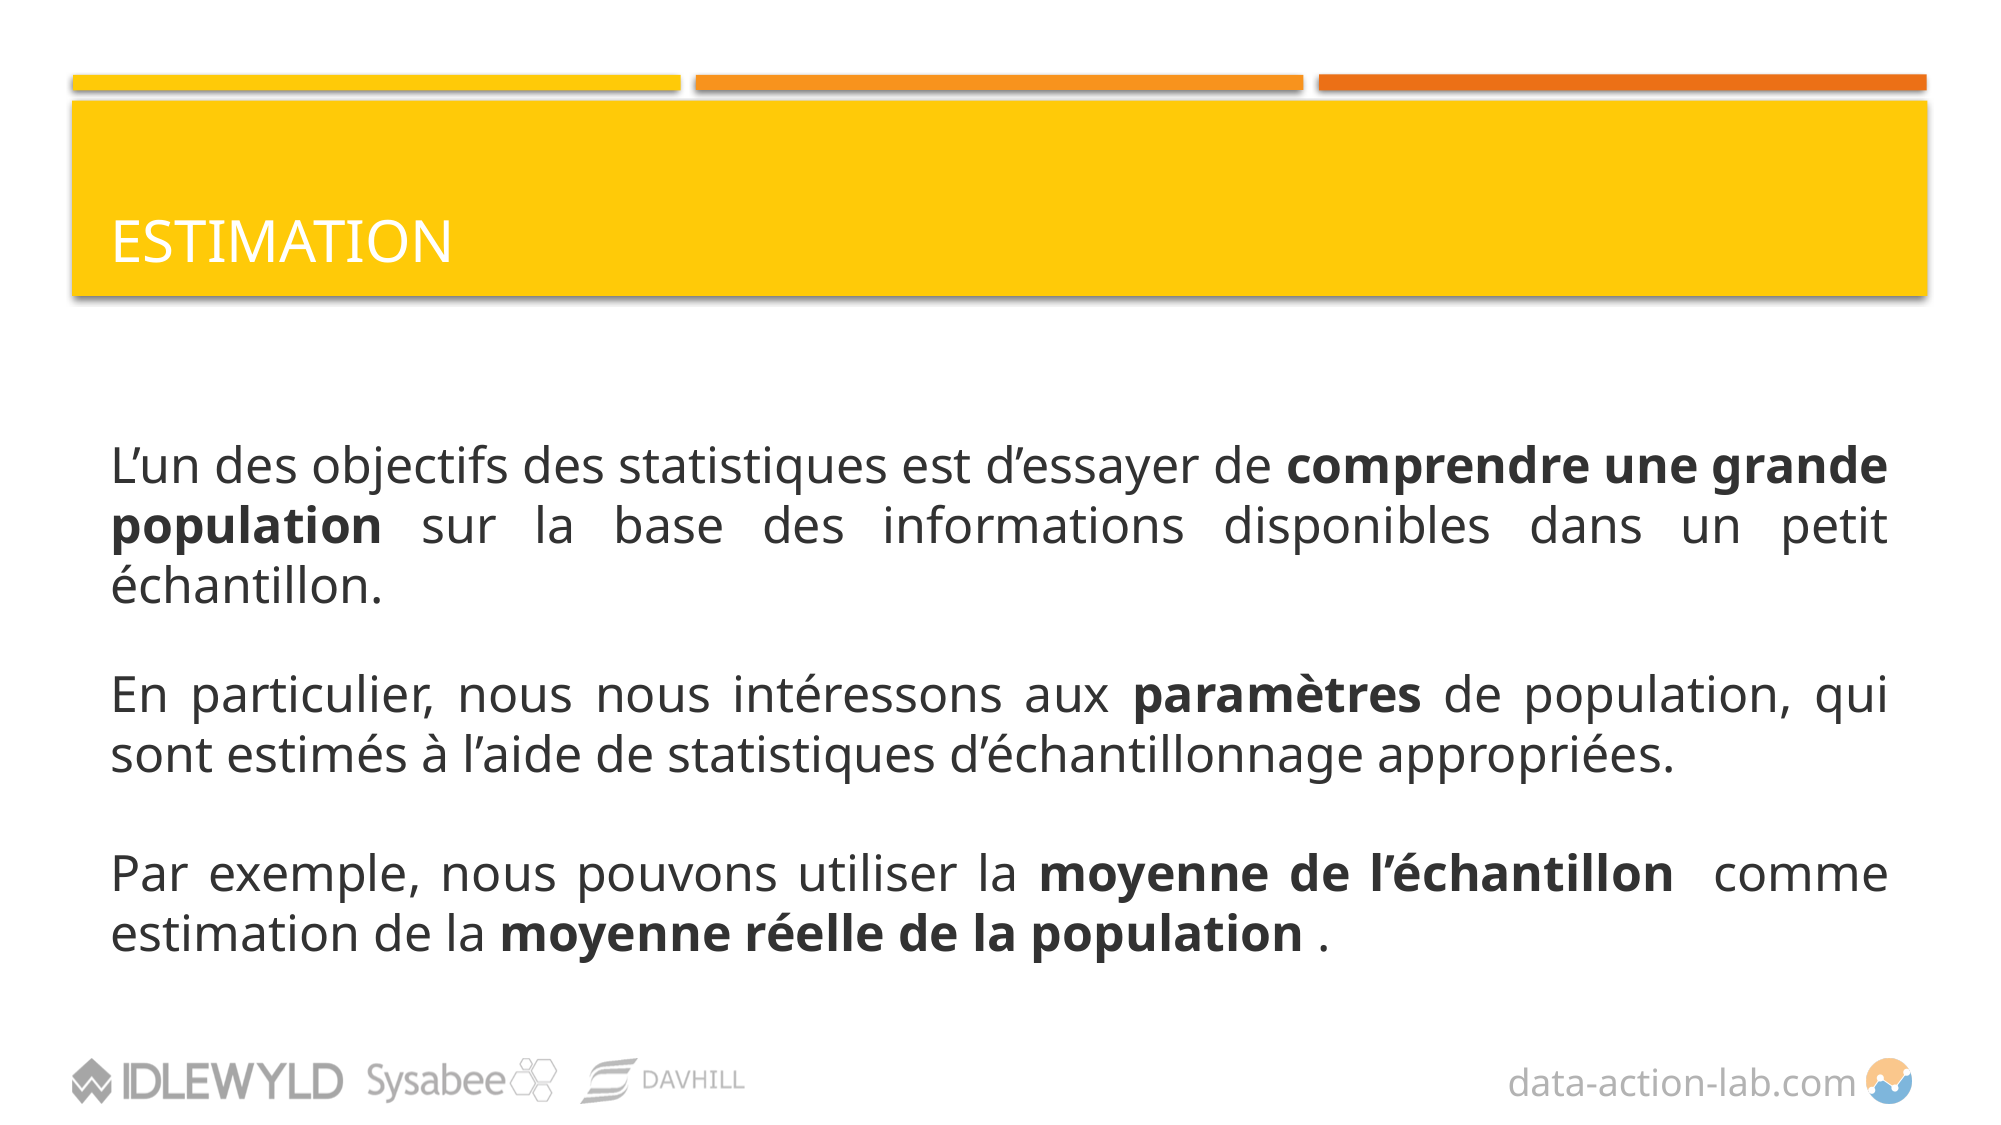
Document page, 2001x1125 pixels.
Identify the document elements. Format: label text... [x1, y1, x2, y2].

picture [72, 1058, 745, 1104]
title Estimation [95, 115, 1905, 282]
